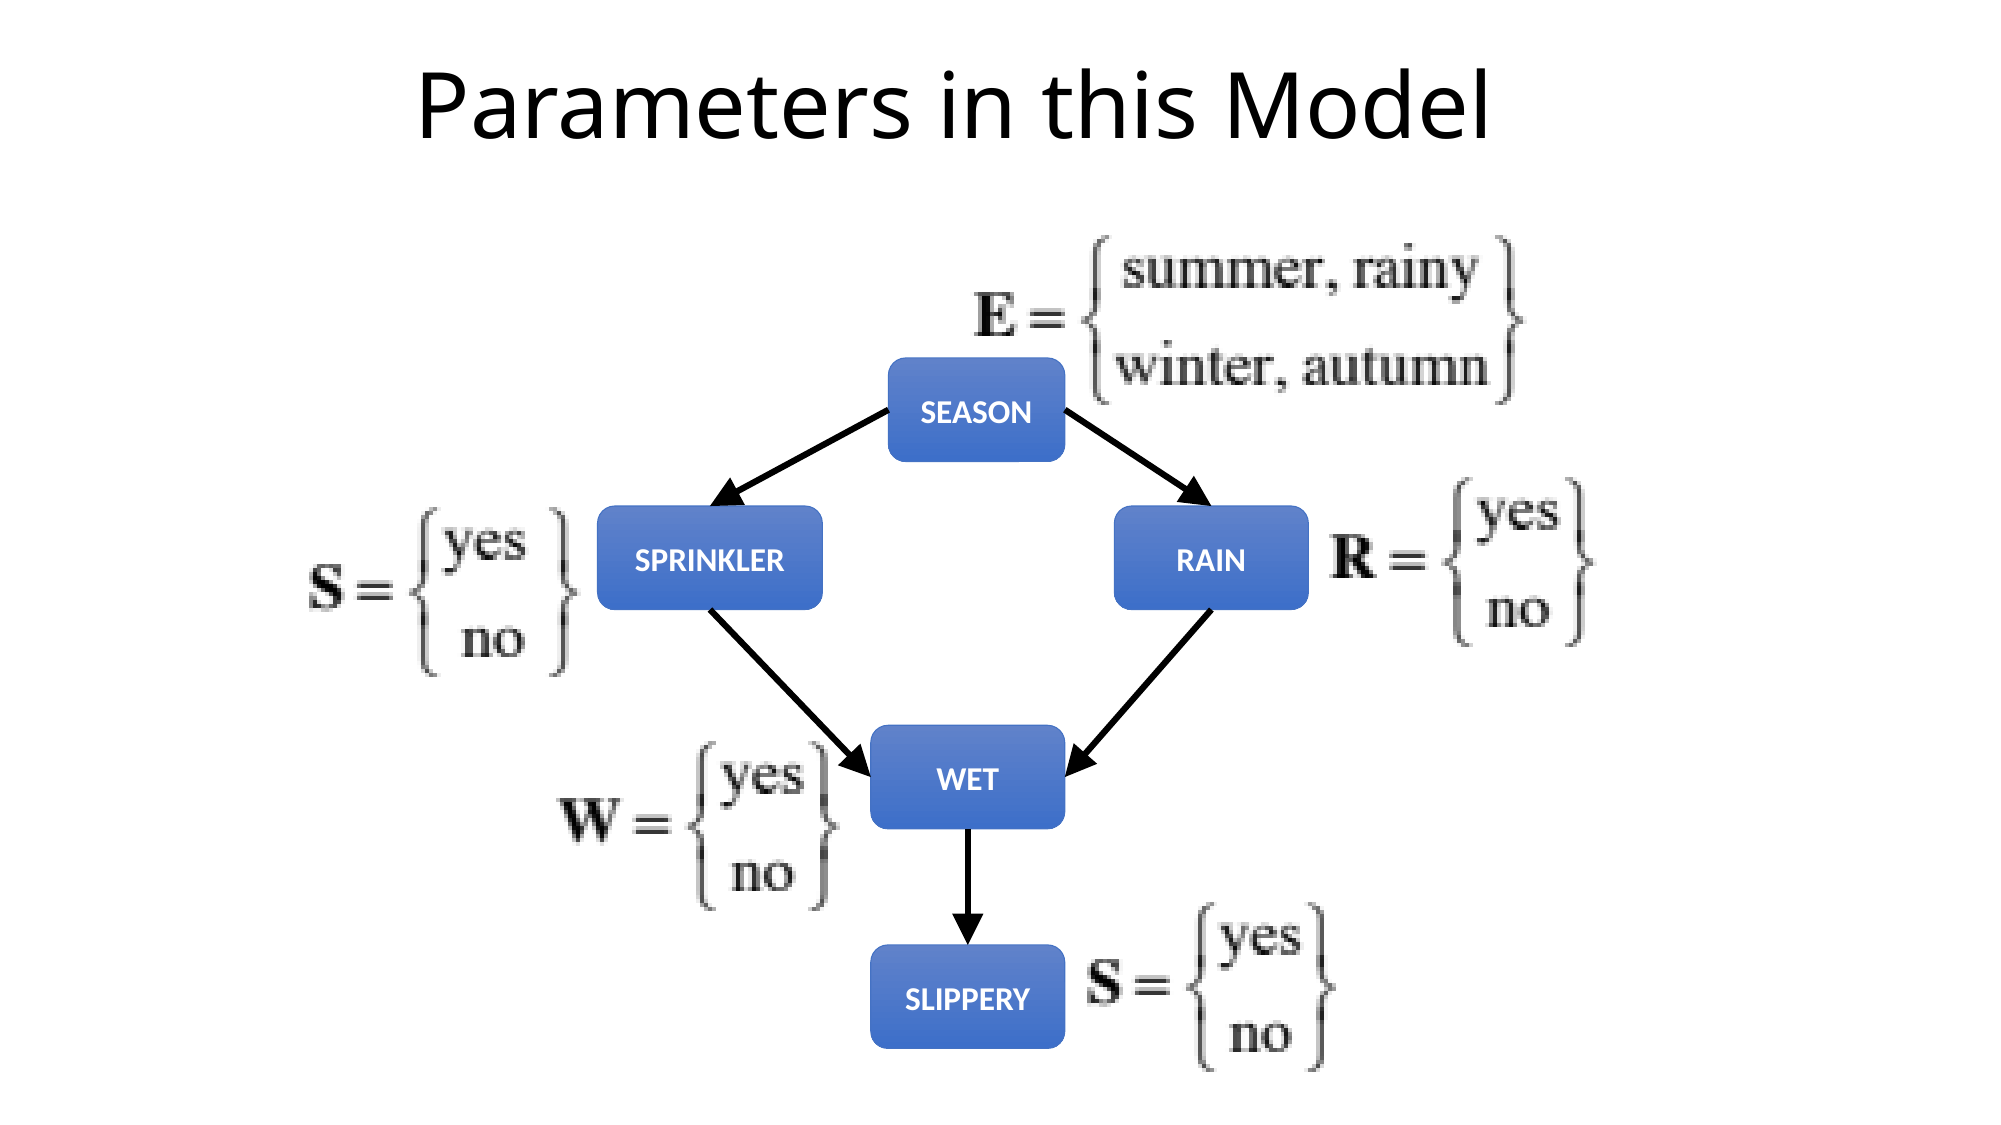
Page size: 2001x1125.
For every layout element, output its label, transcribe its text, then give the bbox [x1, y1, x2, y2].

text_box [549, 725, 844, 916]
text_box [1322, 461, 1602, 652]
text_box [302, 491, 582, 682]
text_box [1080, 886, 1344, 1077]
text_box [967, 219, 1532, 410]
title Parameters in this Model [249, 34, 1713, 185]
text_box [597, 357, 1309, 1049]
